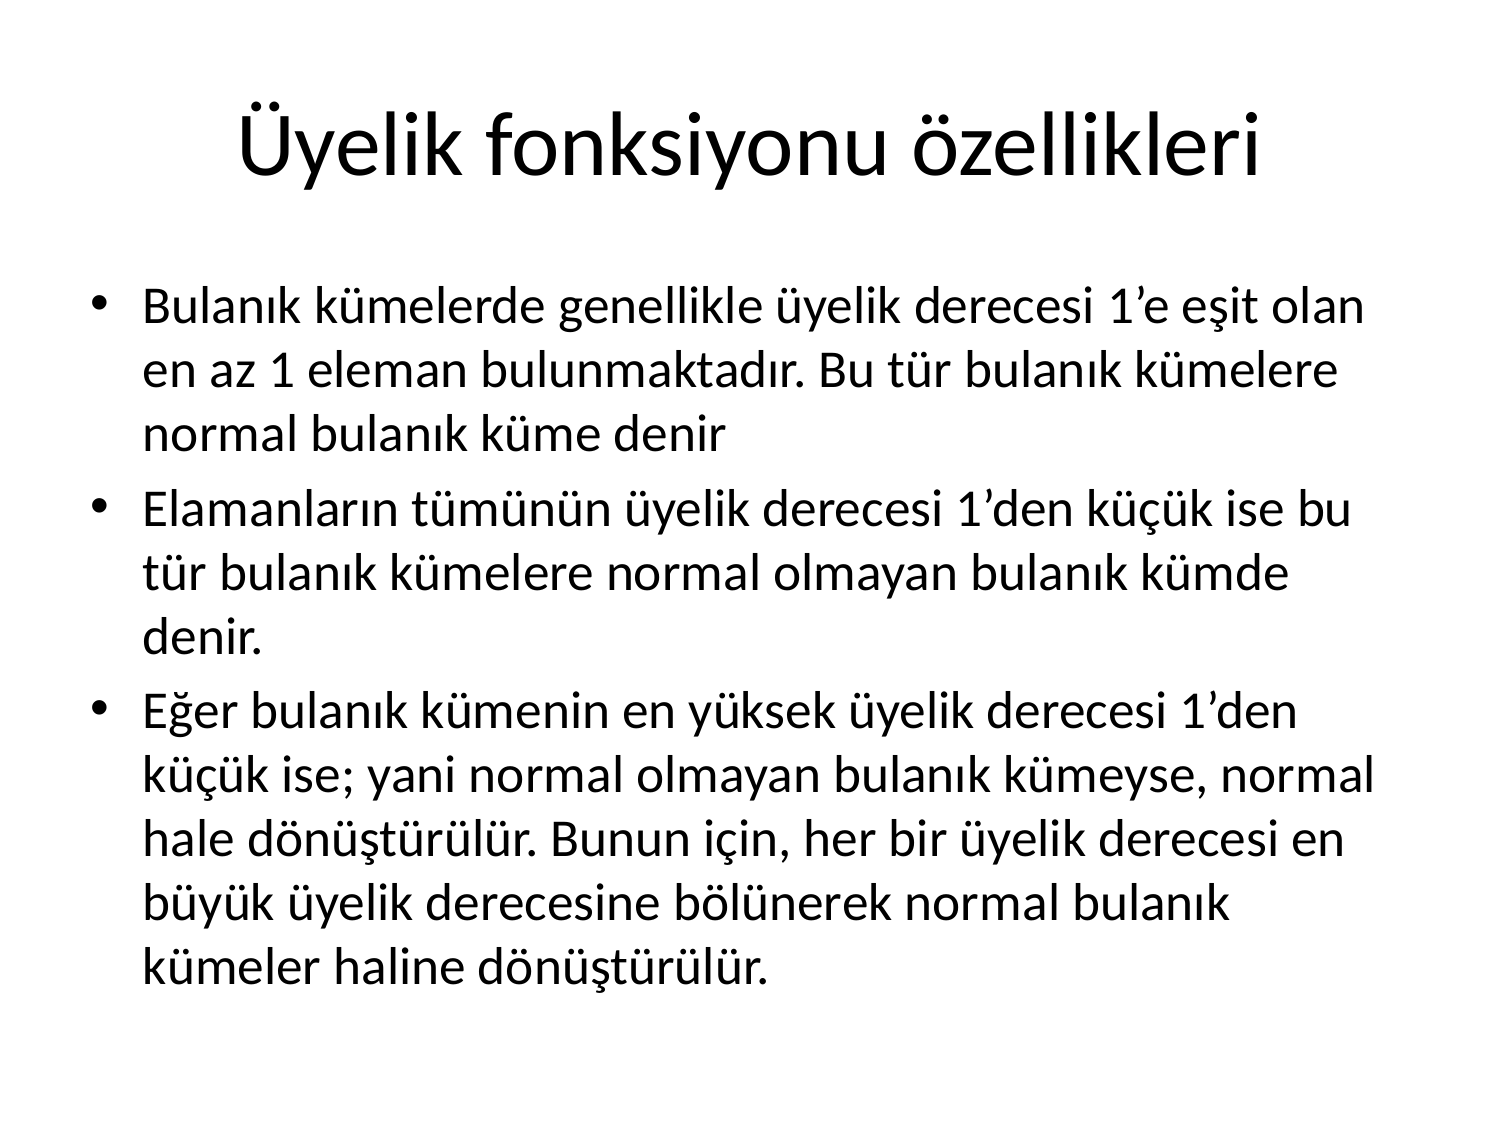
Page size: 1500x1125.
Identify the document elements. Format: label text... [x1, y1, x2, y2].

list Bulanık kümelerde genellikle üyelik derecesi 1’e eşit olan en az 1 eleman bulunmaktadır. Bu tür bulanık kümelere normal bulanık küme denir Elamanların tümünün üyelik derecesi 1’den küçük ise bu tür bulanık kümelere normal olmayan bulanık kümde denir. Eğer bulanık kümenin en yüksek üyelik derecesi 1’den küçük ise; yani normal olmayan bulanık kümeyse, normal hale dönüştürülür. Bunun için, her bir üyelik derecesi en büyük üyelik derecesine bölünerek normal bulanık kümeler haline dönüştürülür. [75, 262, 1425, 1005]
title Üyelik fonksiyonu özellikleri [75, 45, 1425, 233]
